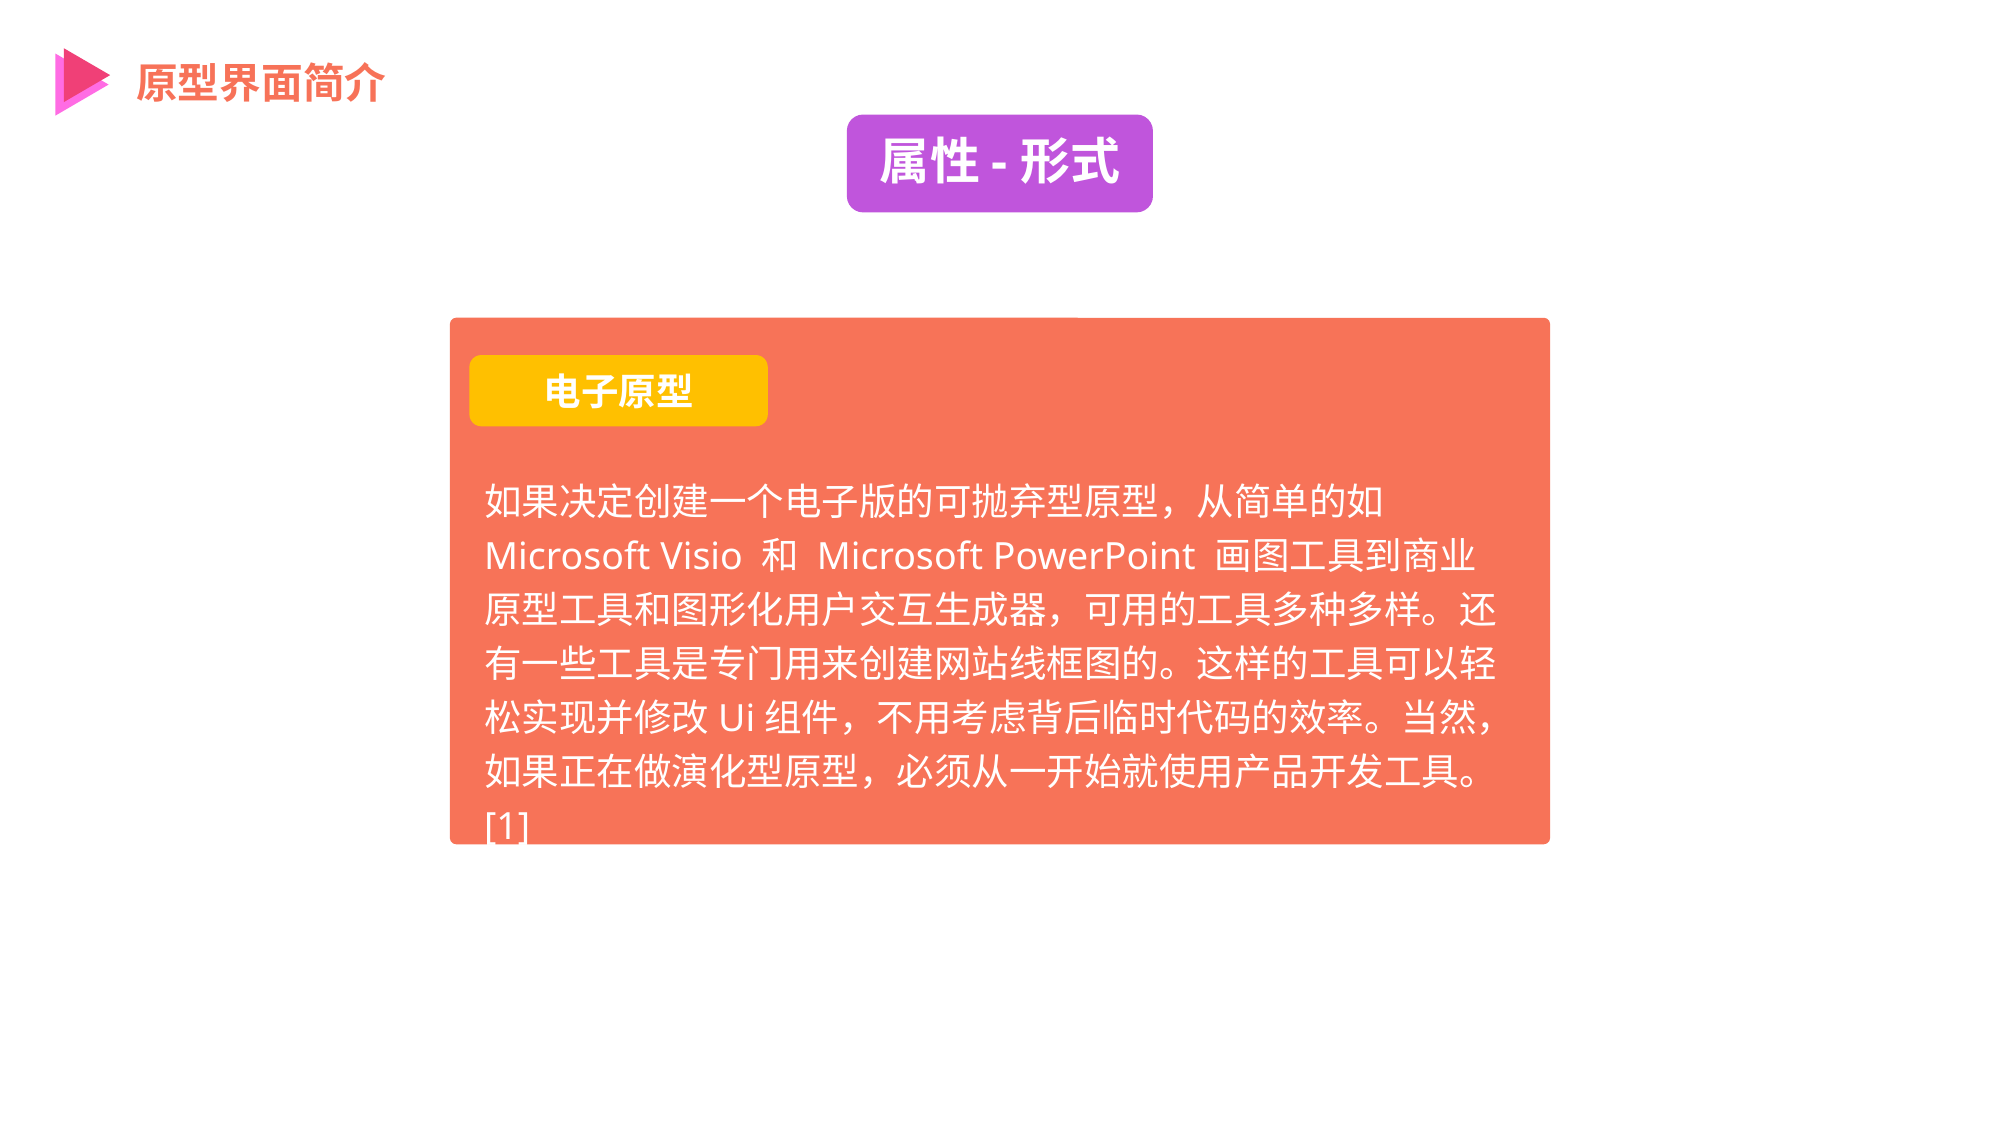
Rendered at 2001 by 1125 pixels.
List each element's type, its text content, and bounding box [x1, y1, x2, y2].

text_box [842, 114, 1158, 213]
text_box [448, 316, 1552, 846]
text_box 如果决定创建一个电子版的可抛弃型原型，从简单的如Microsoft Visio 和 Microsoft PowerPoint 画图工具到商业原型工具和图形化用户交互生成器，可用的工具多种多样。还有一些工具是专门用来创建网站线框图的。这样的工具可以轻松实现并修改Ui组件，不用考虑背后临时代码的效率。当然，如果正在做演化型原型，必须从一开始就使用产品开发工具。[1] [469, 462, 1528, 855]
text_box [465, 355, 773, 427]
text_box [55, 48, 111, 116]
text_box 原型界面简介 [121, 48, 455, 114]
